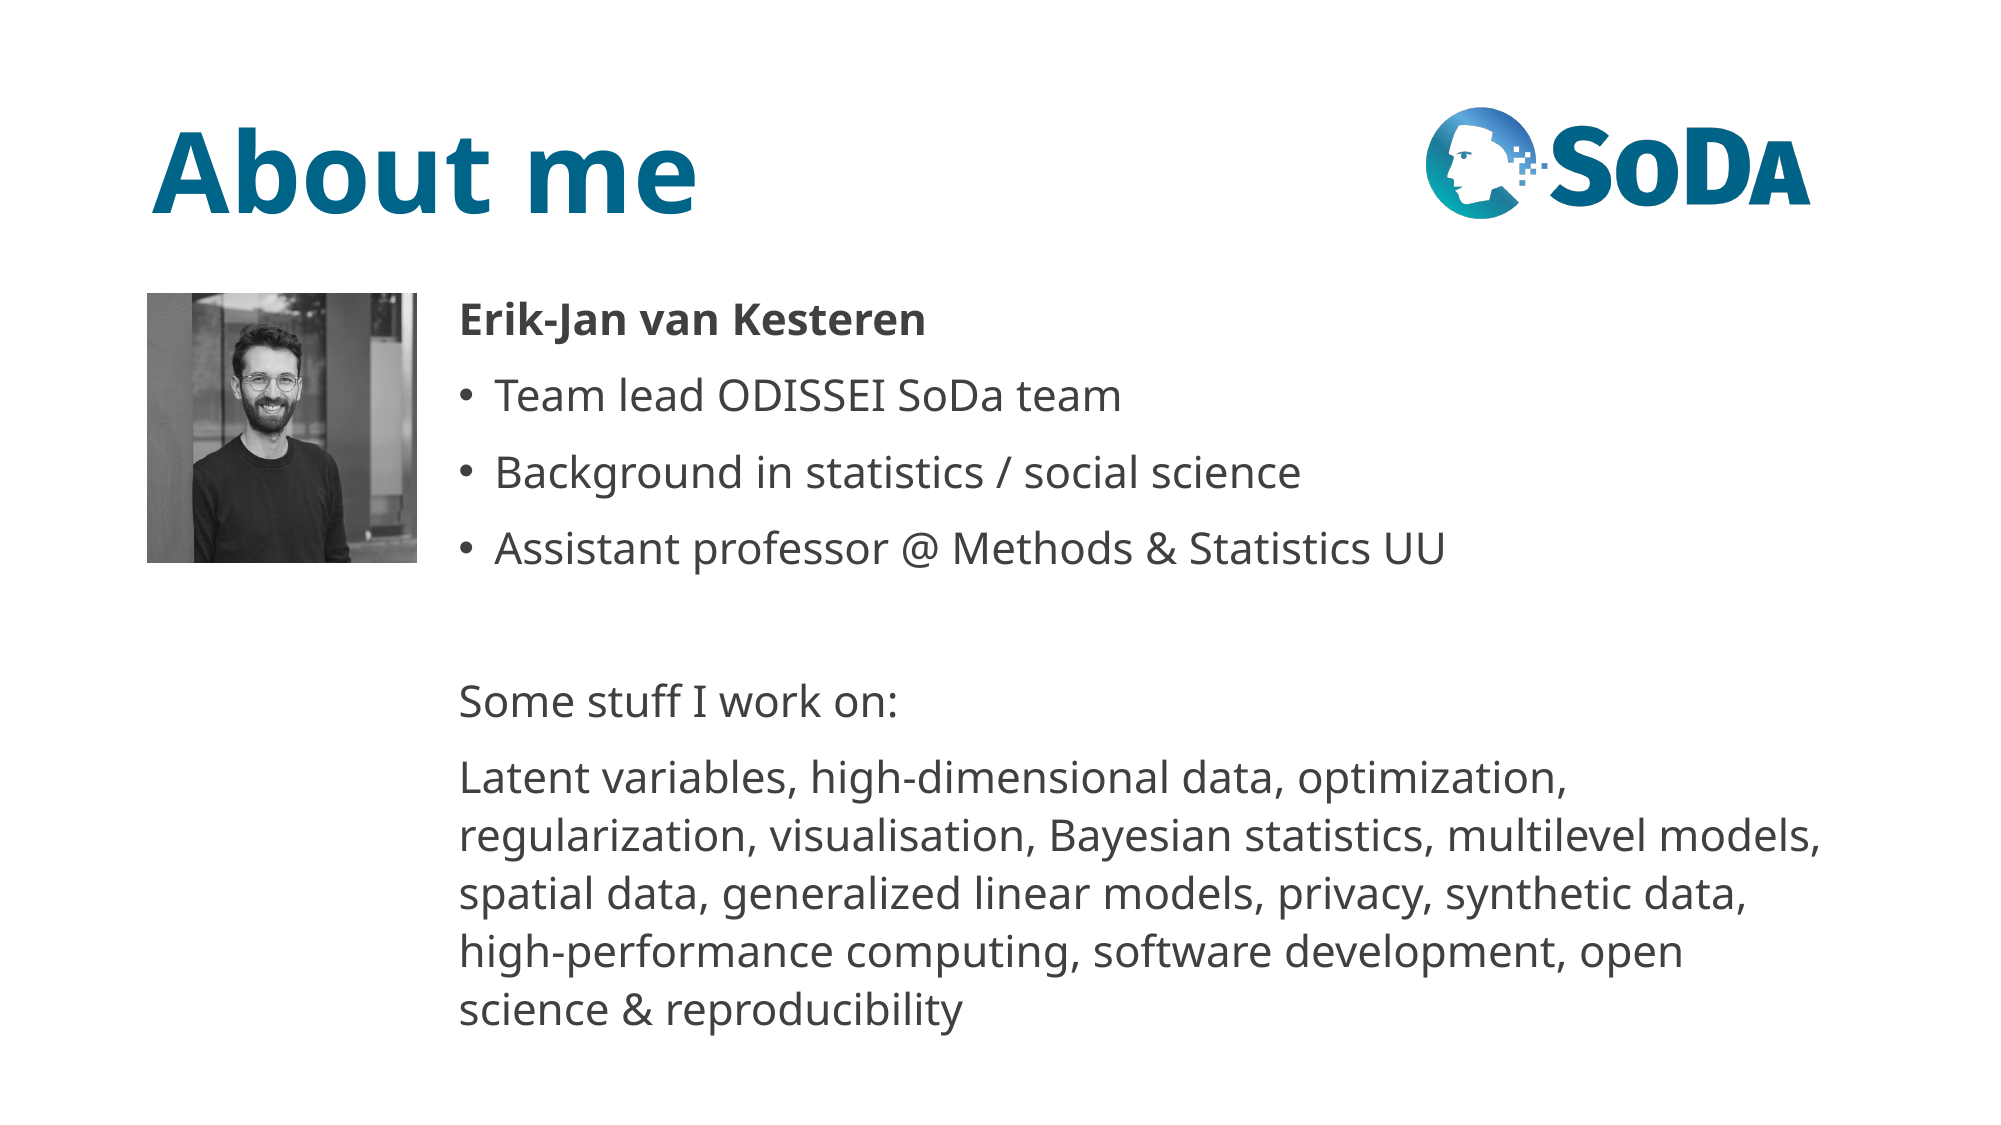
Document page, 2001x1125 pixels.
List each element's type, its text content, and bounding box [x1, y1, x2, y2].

title About me [137, 59, 1863, 278]
list Erik-Jan van Kesteren Team lead ODISSEI SoDa team Background in statistics / social science Assistant professor @ Methods & Statistics UU Some stuff I work on: Latent variables, high-dimensional data, optimization, regularization, visualisation, Bayesian statistics, multilevel models, spatial data, generalized linear models, privacy, synthetic data, high-performance computing, software development, open science & reproducibility [443, 278, 1863, 1045]
picture [147, 293, 417, 563]
picture [1374, 80, 1863, 246]
